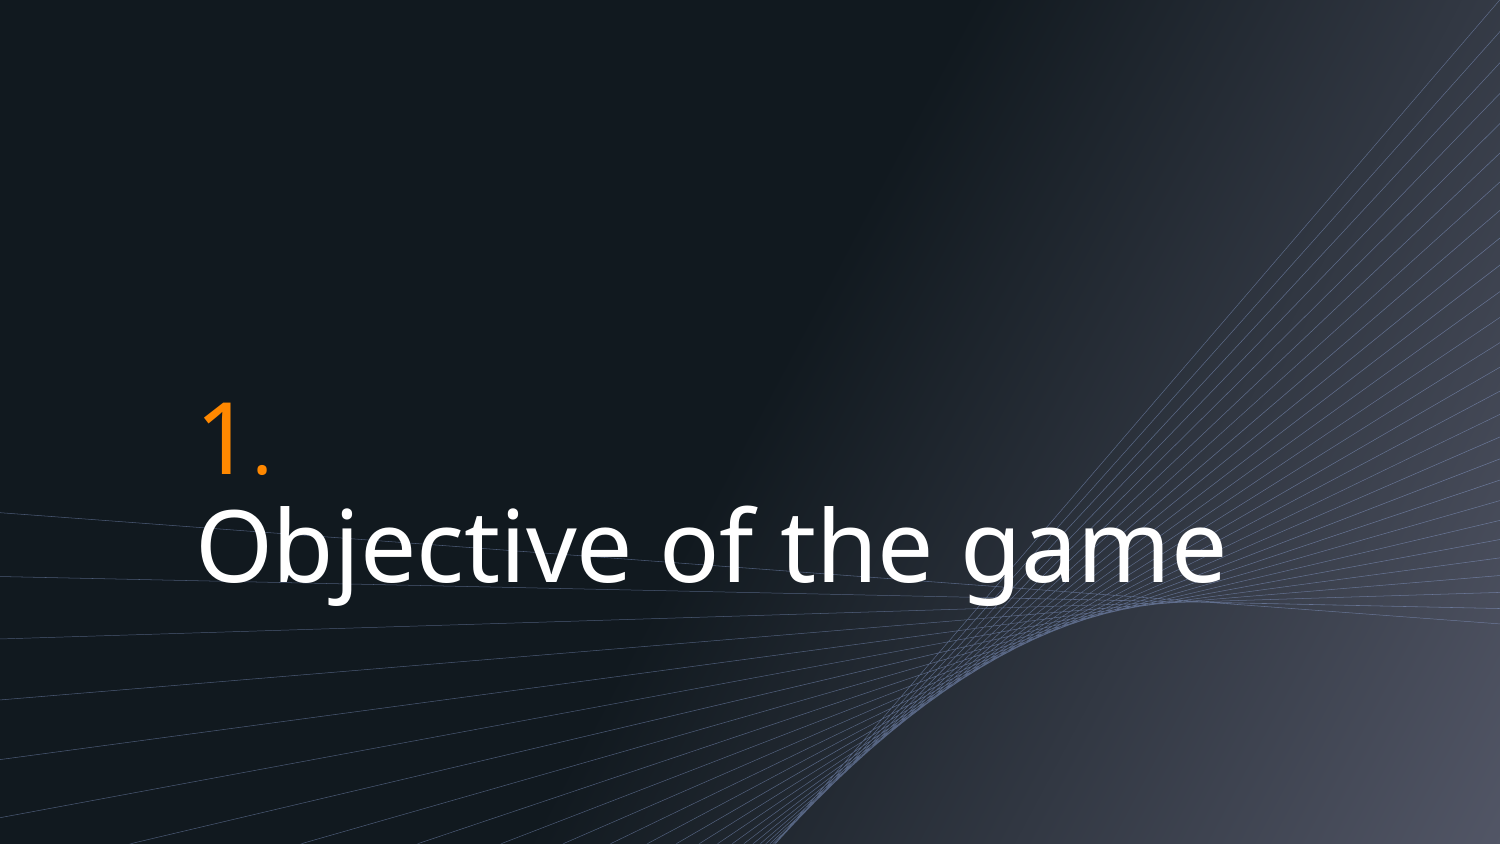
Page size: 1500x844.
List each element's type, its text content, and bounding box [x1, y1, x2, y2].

text_box [0, 0, 493, 493]
title 1. Objective of the game [195, 390, 1305, 605]
